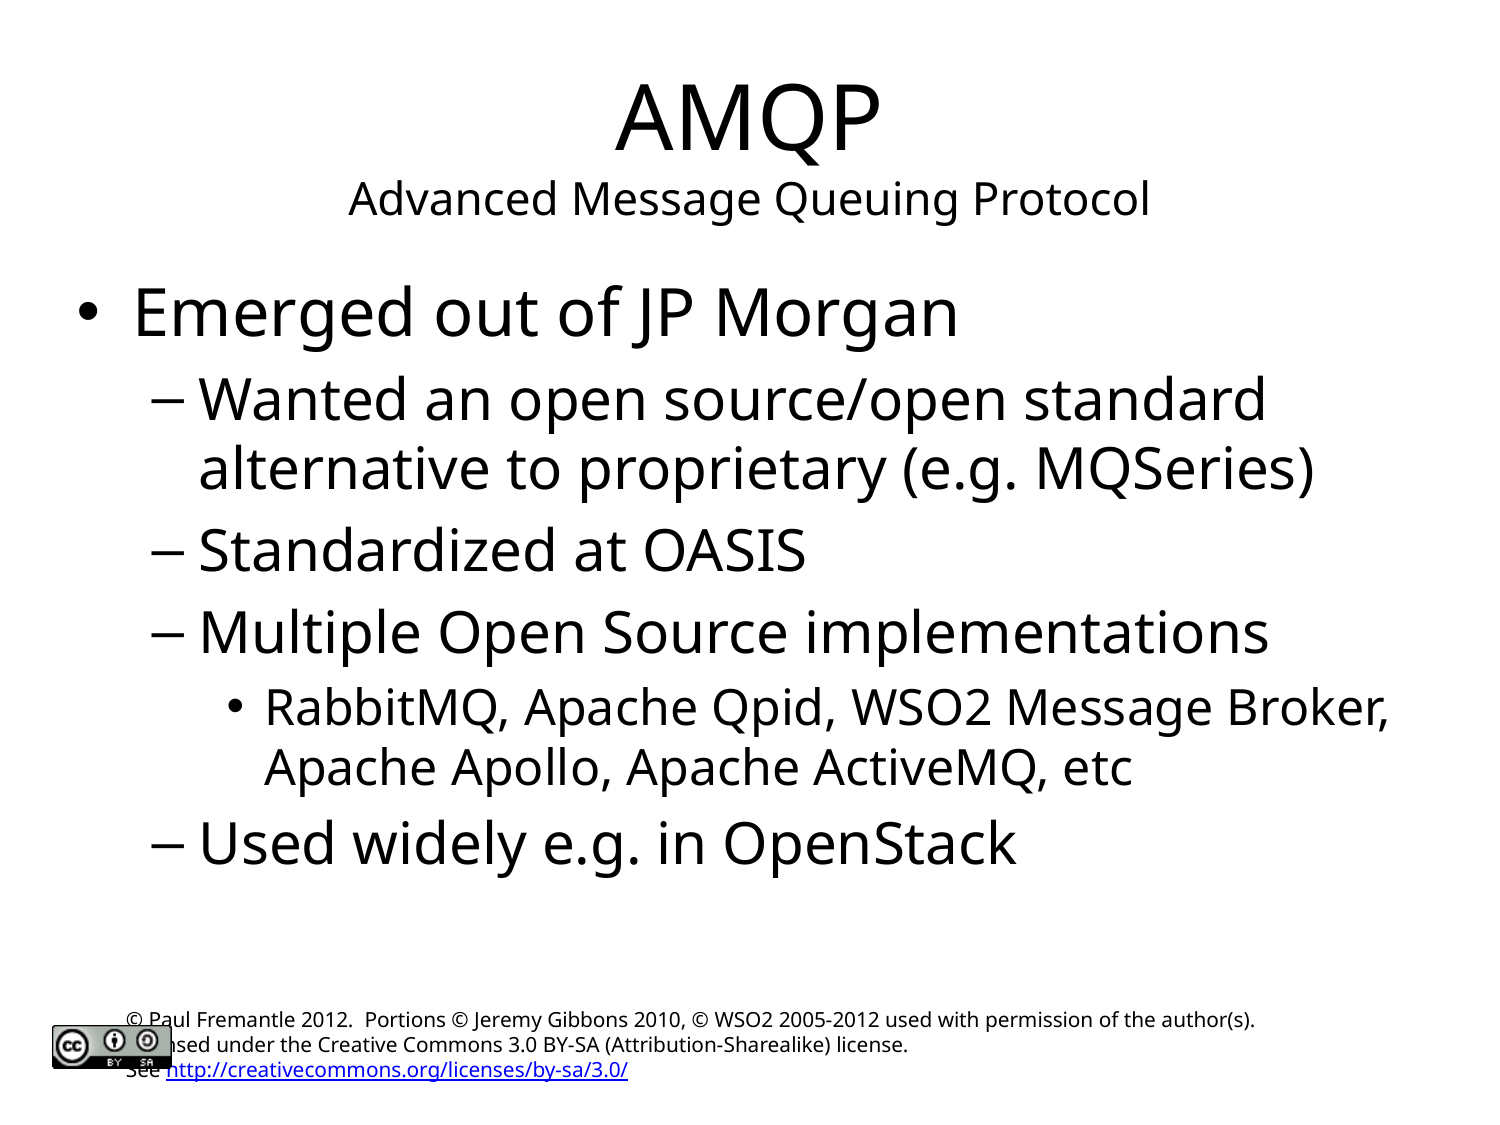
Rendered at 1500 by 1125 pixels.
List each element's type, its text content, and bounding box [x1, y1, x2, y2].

list Emerged out of JP Morgan Wanted an open source/open standard alternative to proprietary (e.g. MQSeries) Standardized at OASIS Multiple Open Source implementations RabbitMQ, Apache Qpid, WSO2 Message Broker, Apache Apollo, Apache ActiveMQ, etc Used widely e.g. in OpenStack [61, 262, 1412, 1005]
picture [52, 1025, 172, 1069]
title AMQP Advanced Message Queuing Protocol [75, 47, 1425, 236]
